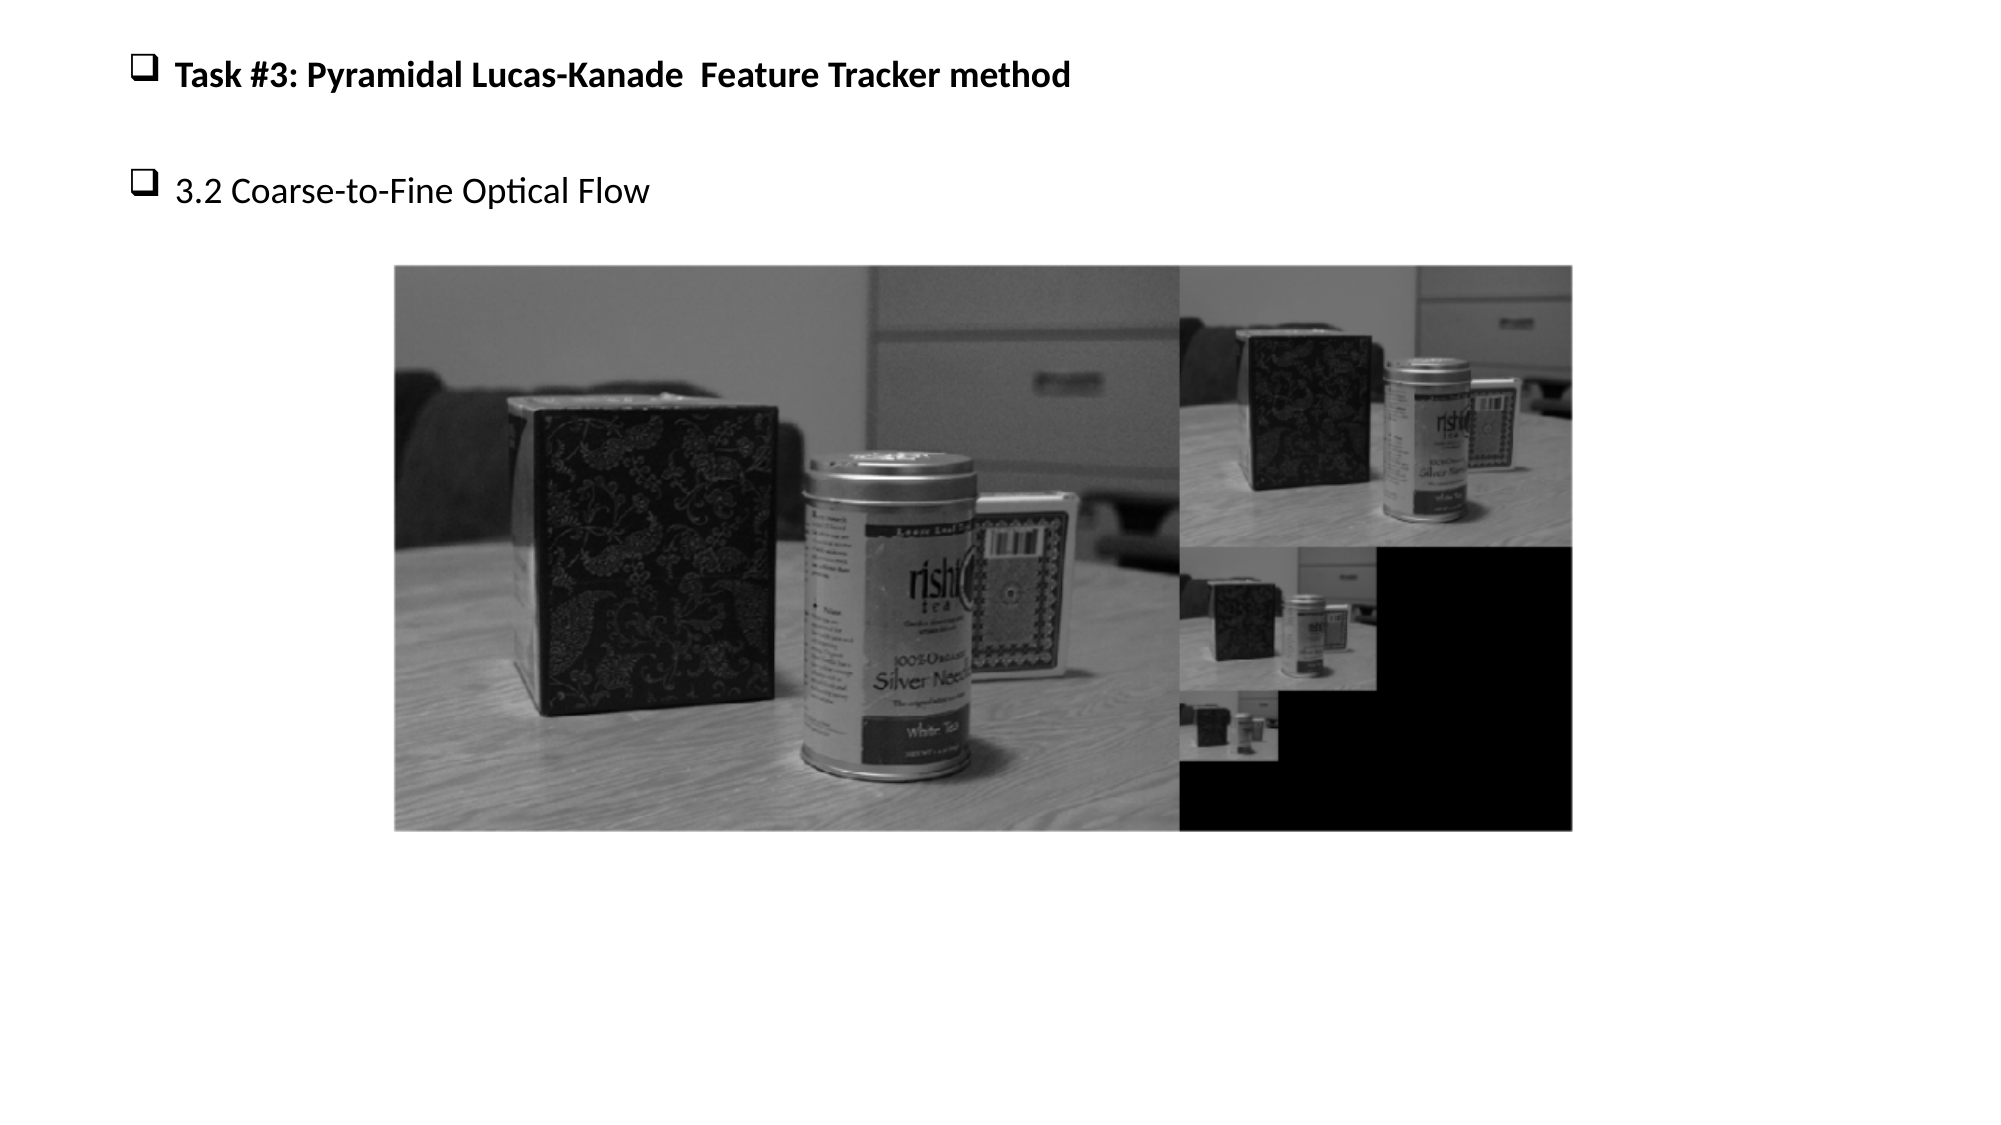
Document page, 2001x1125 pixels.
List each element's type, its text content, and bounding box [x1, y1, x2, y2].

text_box Task #3: Pyramidal Lucas-Kanade Feature Tracker method [113, 42, 1741, 102]
picture [374, 256, 1626, 869]
text_box 3.2 Coarse-to-Fine Optical Flow [113, 158, 1924, 218]
